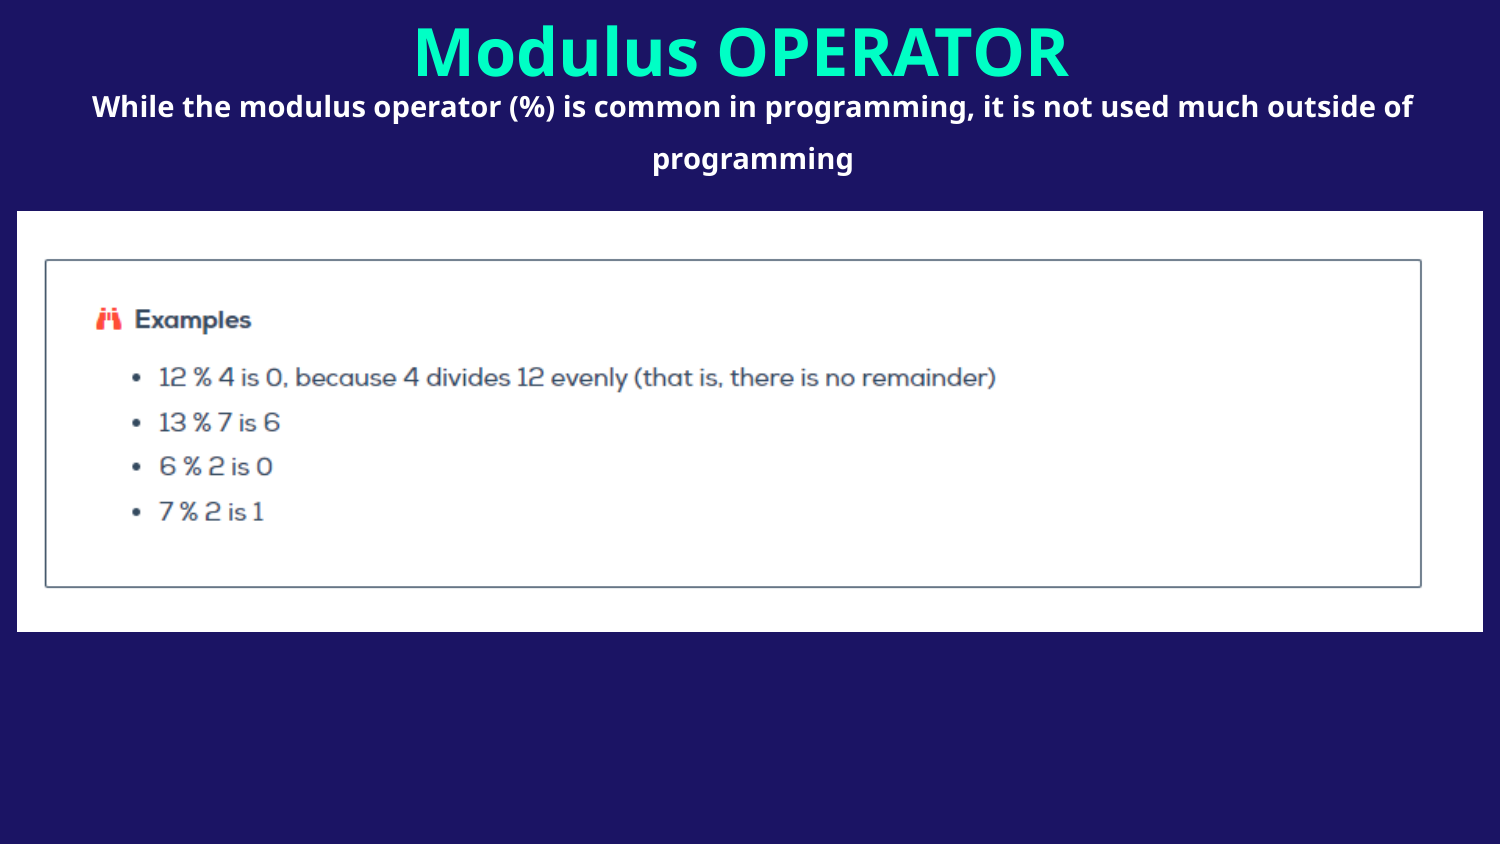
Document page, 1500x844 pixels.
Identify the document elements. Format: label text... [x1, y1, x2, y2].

picture [16, 211, 1483, 633]
subtitle While the modulus operator (%) is common in programming, it is not used much outside of programming [6, 55, 1500, 597]
title Modulus OPERATOR [200, 0, 1282, 55]
